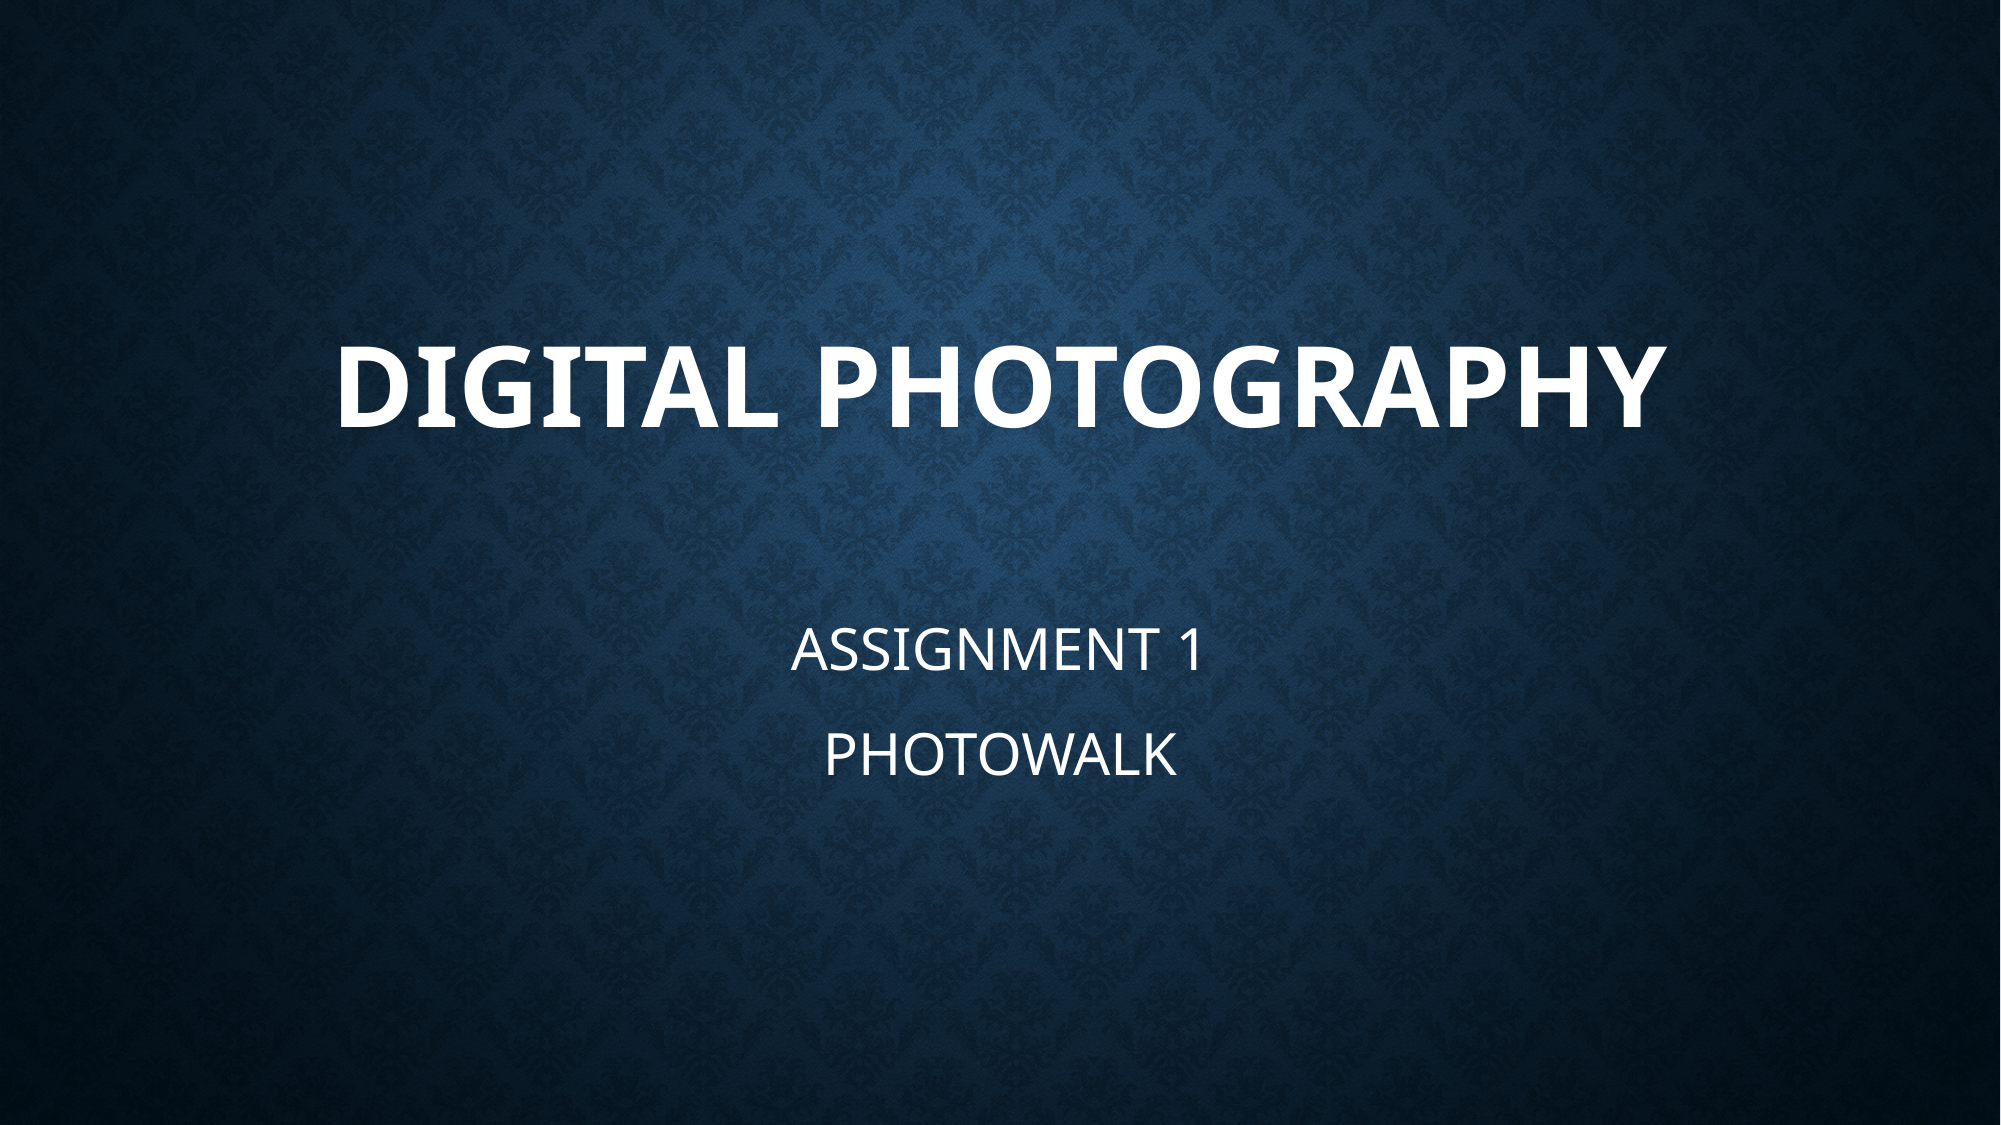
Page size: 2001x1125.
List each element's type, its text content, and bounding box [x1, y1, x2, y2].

subtitle ASSIGNMENT 1 PHOTOWALK [261, 590, 1739, 863]
title DIGITAL PHOTOGRAPHY [261, 235, 1739, 460]
